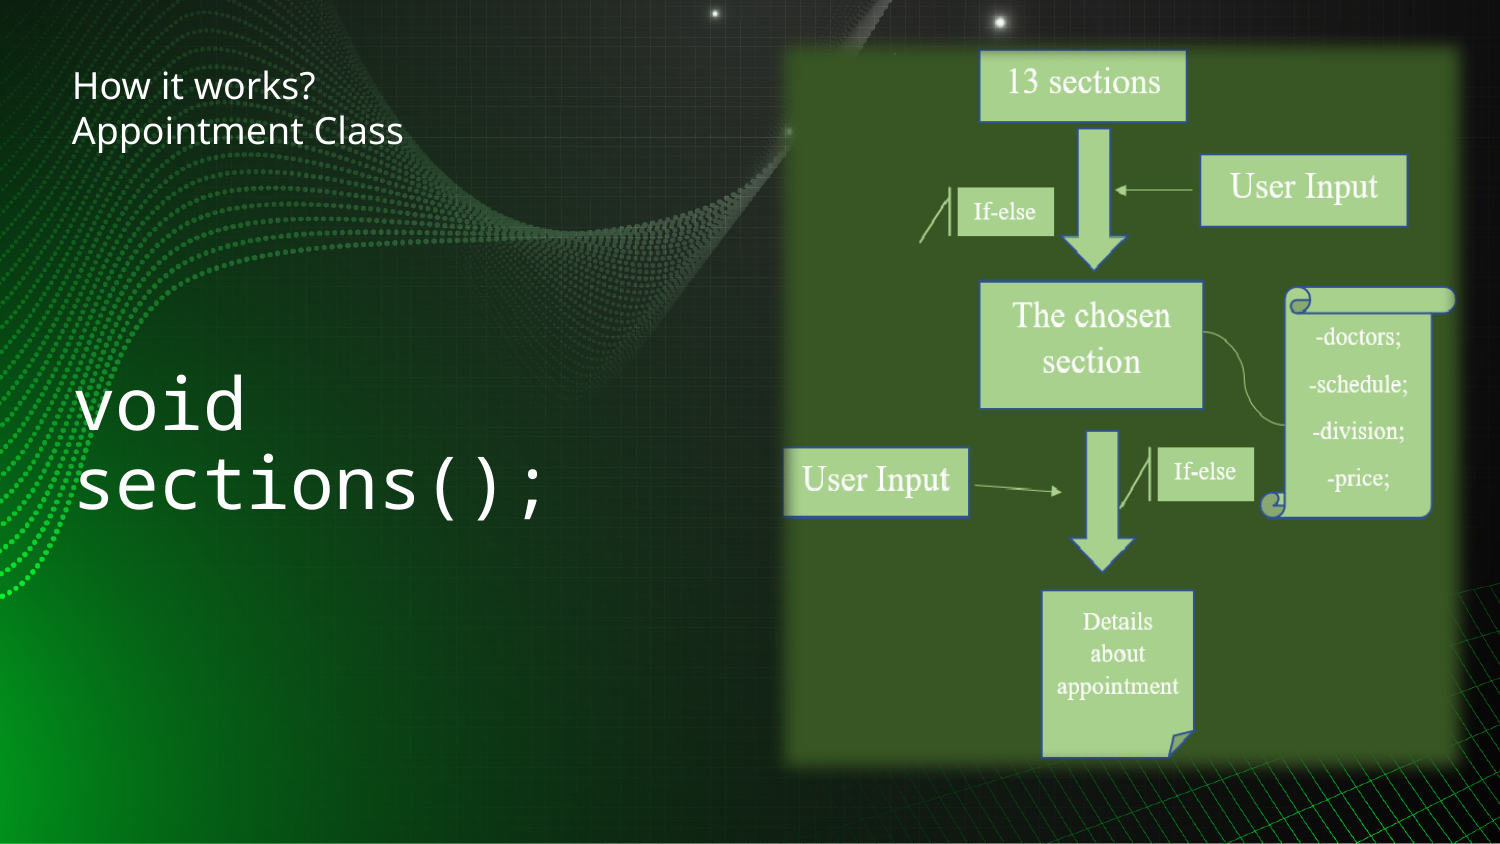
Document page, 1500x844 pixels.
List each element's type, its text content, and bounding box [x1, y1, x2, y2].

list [767, 29, 1477, 785]
text_box How it works? Appointment Class [57, 54, 574, 160]
picture [0, 0, 1500, 844]
title void sections(); [57, 336, 750, 556]
